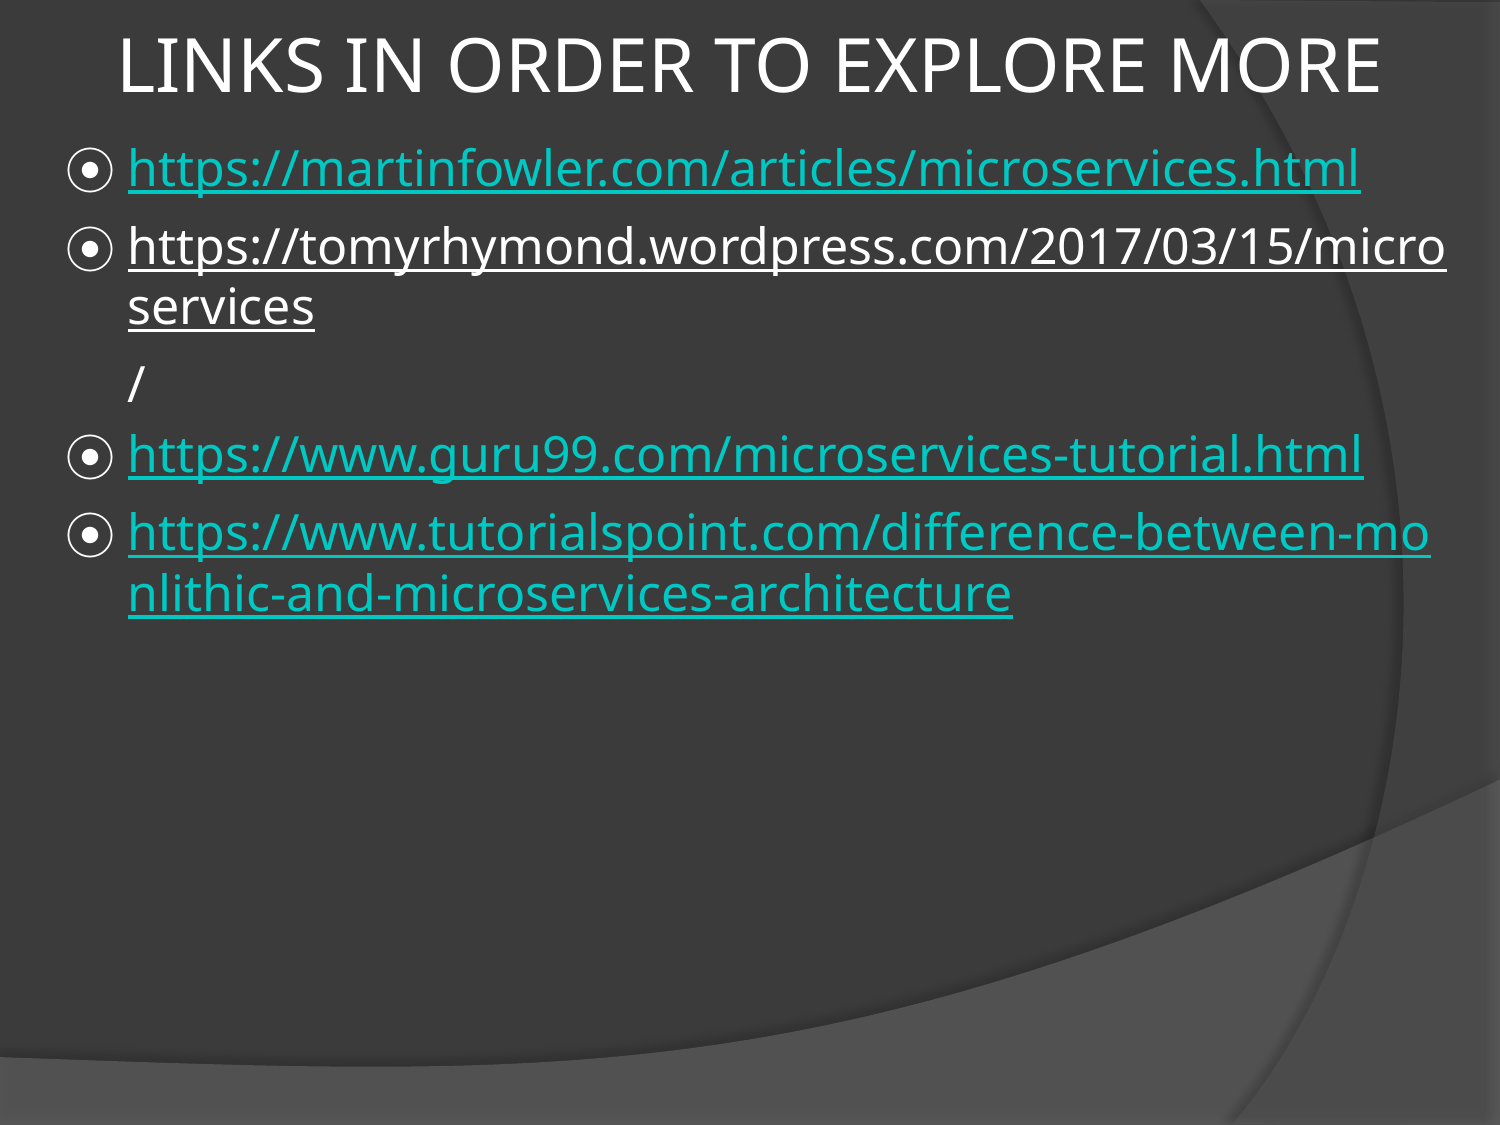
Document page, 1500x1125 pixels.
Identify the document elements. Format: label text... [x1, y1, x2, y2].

title LINKS IN ORDER TO EXPLORE MORE [0, 0, 1500, 163]
list https://martinfowler.com/articles/microservices.html https://tomyrhymond.wordpress.com/2017/03/15/microservices/ https://www.guru99.com/microservices-tutorial.html https://www.tutorialspoint.com/difference-between-monlithic-and-microservices-architecture [37, 118, 1463, 1125]
